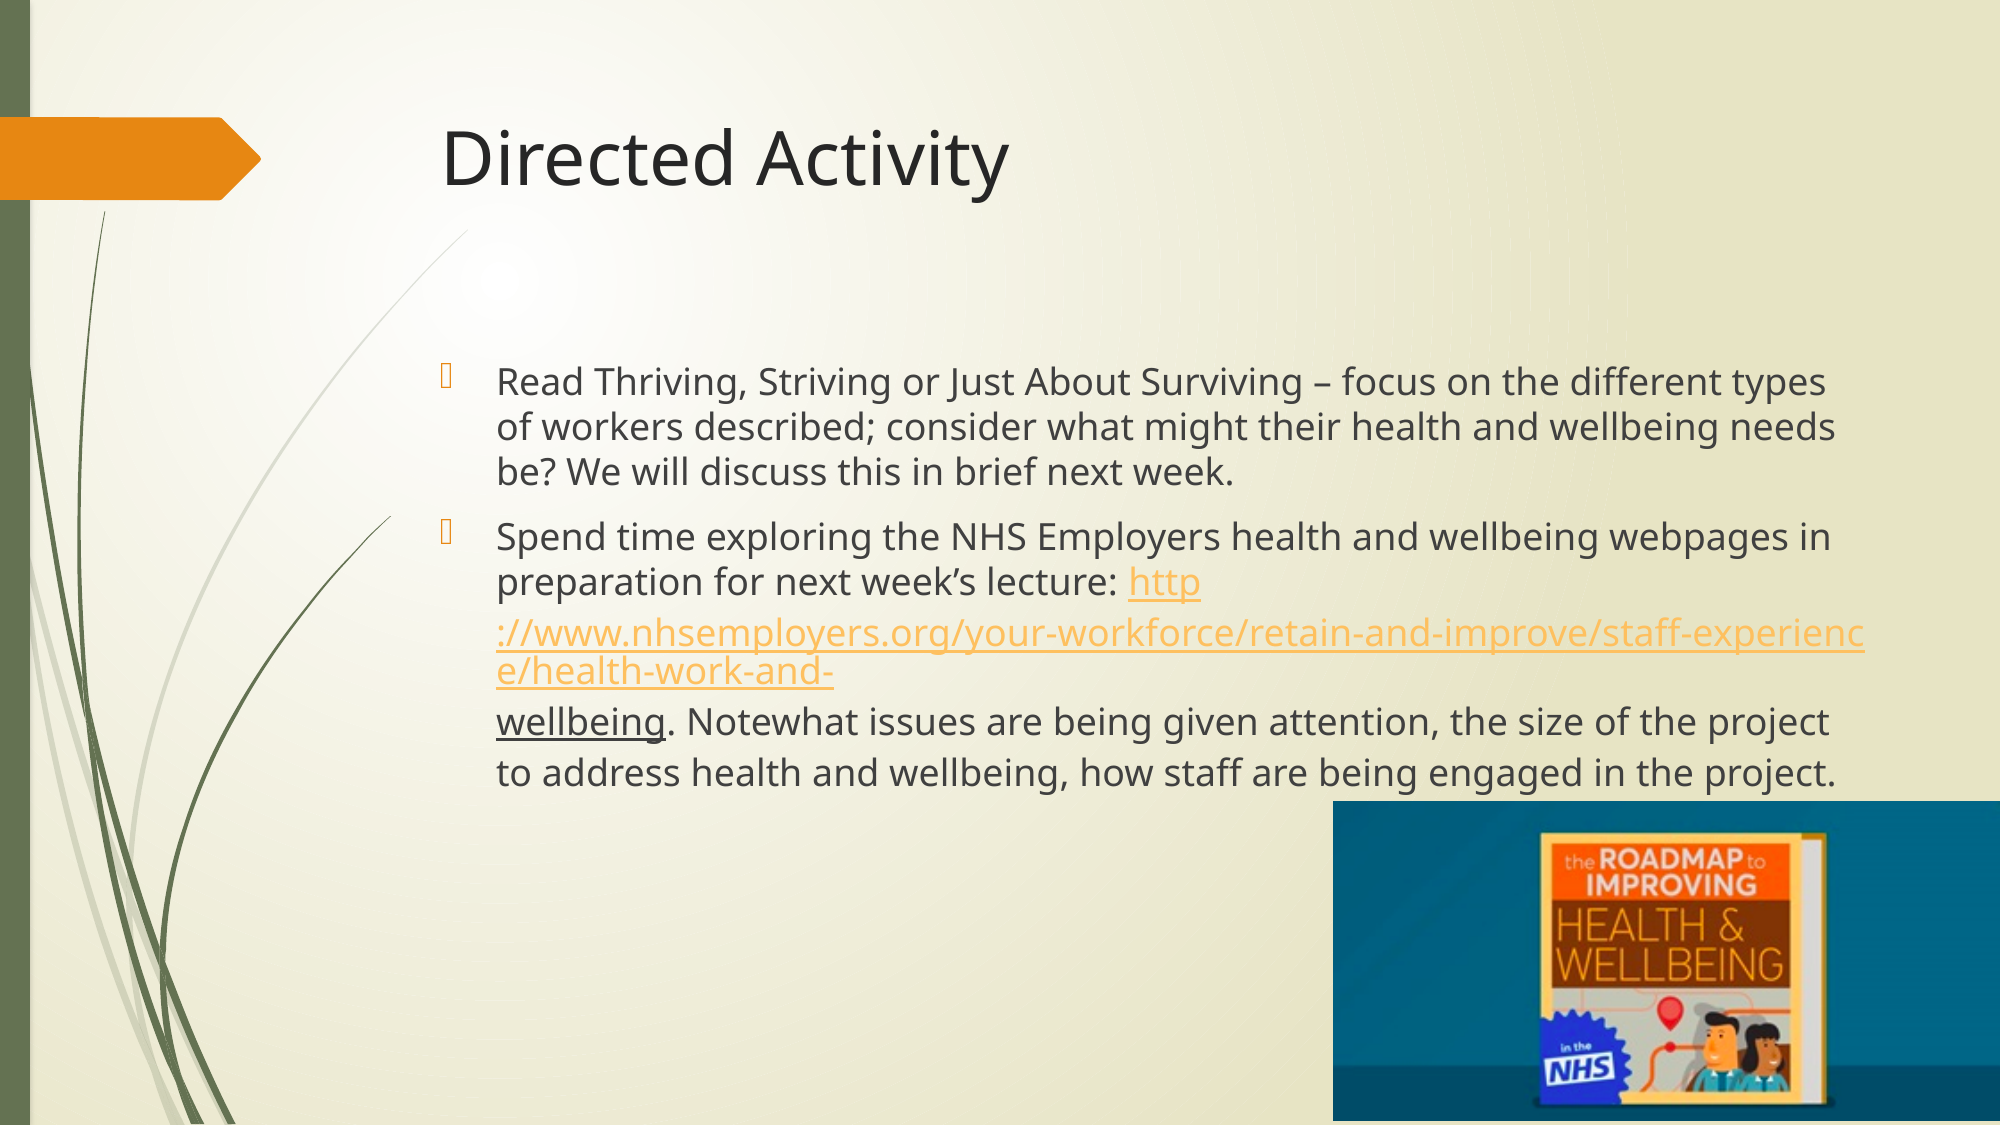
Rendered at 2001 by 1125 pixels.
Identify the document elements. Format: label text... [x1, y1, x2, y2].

list Read Thriving, Striving or Just About Surviving – focus on the different types of workers described; consider what might their health and wellbeing needs be? We will discuss this in brief next week. Spend time exploring the NHS Employers health and wellbeing webpages in preparation for next week’s lecture: http://www.nhsemployers.org/your-workforce/retain-and-improve/staff-experience/health-work-and-wellbeing. Notewhat issues are being given attention, the size of the project to address health and wellbeing, how staff are being engaged in the project. [424, 350, 1888, 970]
picture [1538, 831, 1829, 1107]
title Directed Activity [425, 102, 1888, 313]
